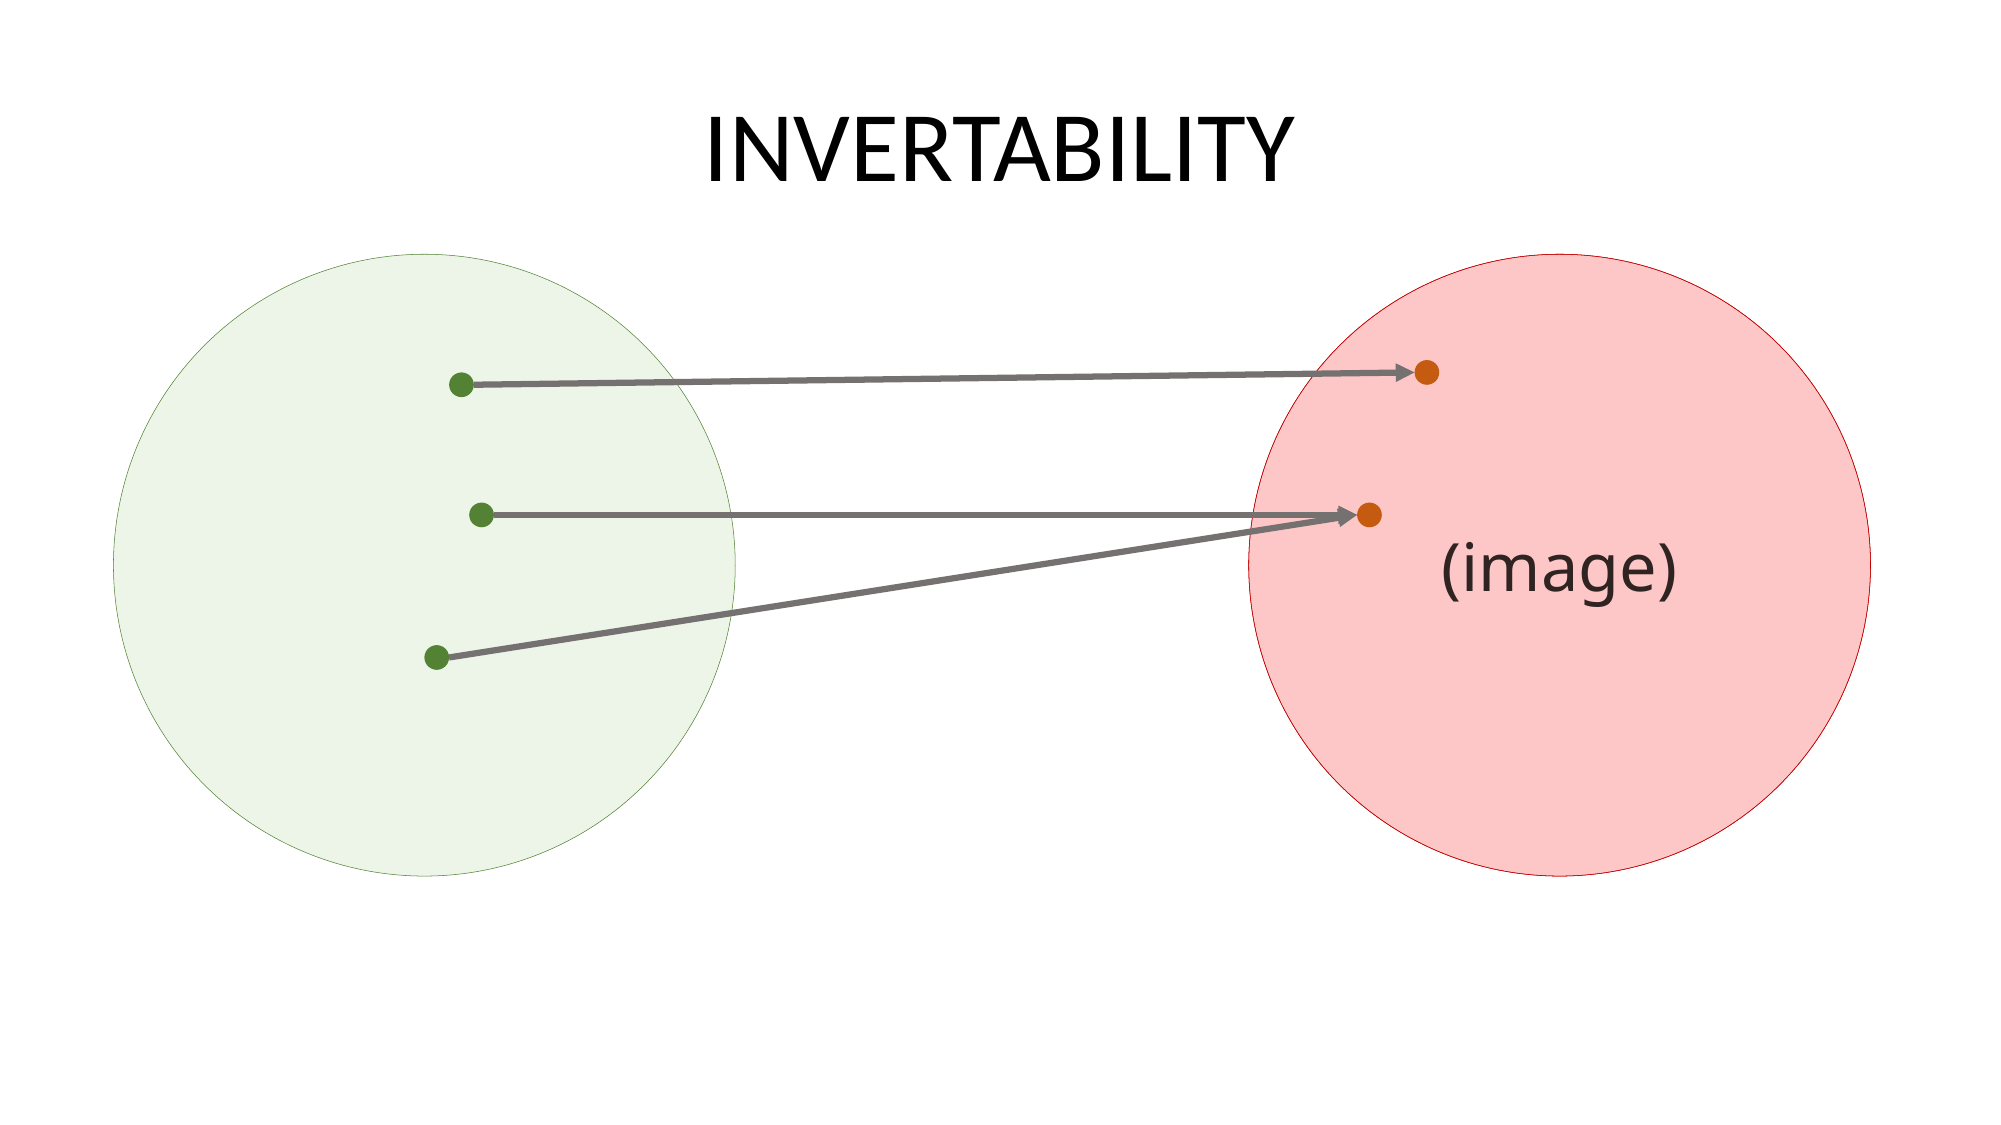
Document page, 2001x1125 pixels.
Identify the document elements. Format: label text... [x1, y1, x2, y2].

text_box [1356, 501, 1383, 529]
text_box [448, 371, 475, 399]
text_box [473, 372, 1415, 385]
text_box [1252, 253, 1872, 878]
text_box [112, 253, 732, 878]
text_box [449, 514, 1358, 658]
text_box [423, 644, 450, 671]
text_box INVERTABILITY [689, 73, 1311, 209]
text_box [1413, 359, 1441, 386]
text_box [468, 501, 495, 514]
